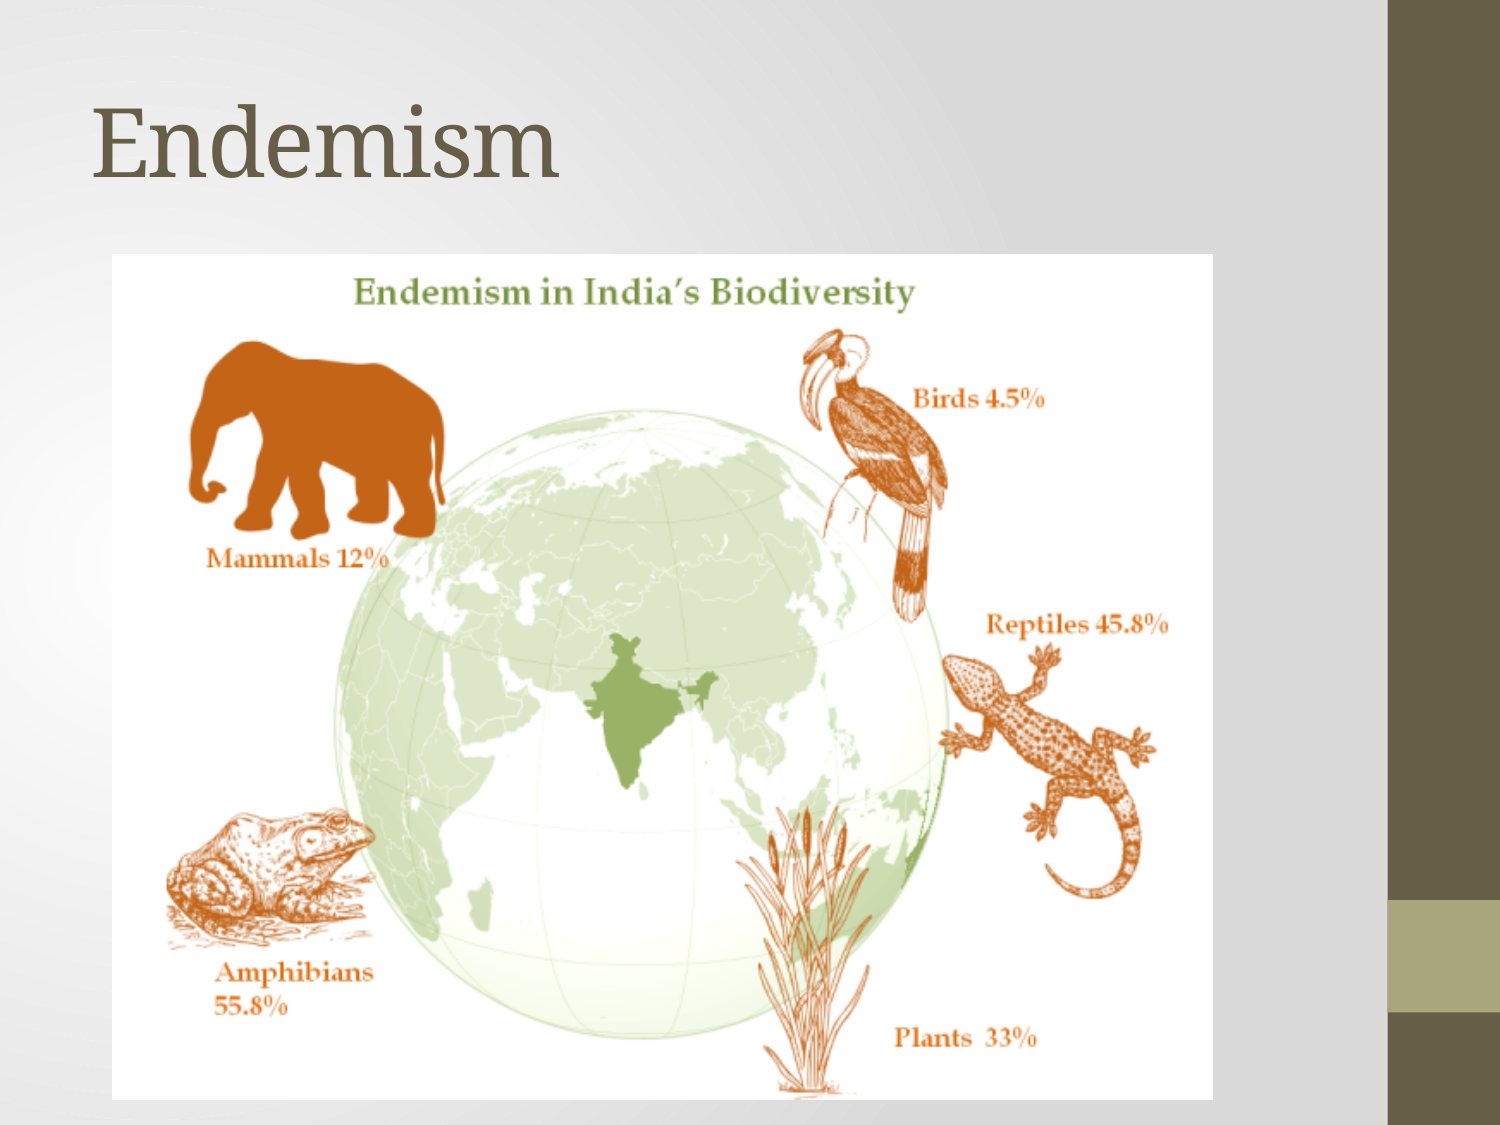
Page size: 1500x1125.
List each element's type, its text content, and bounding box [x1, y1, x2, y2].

title Endemism [75, 45, 1325, 233]
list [111, 254, 1213, 1101]
